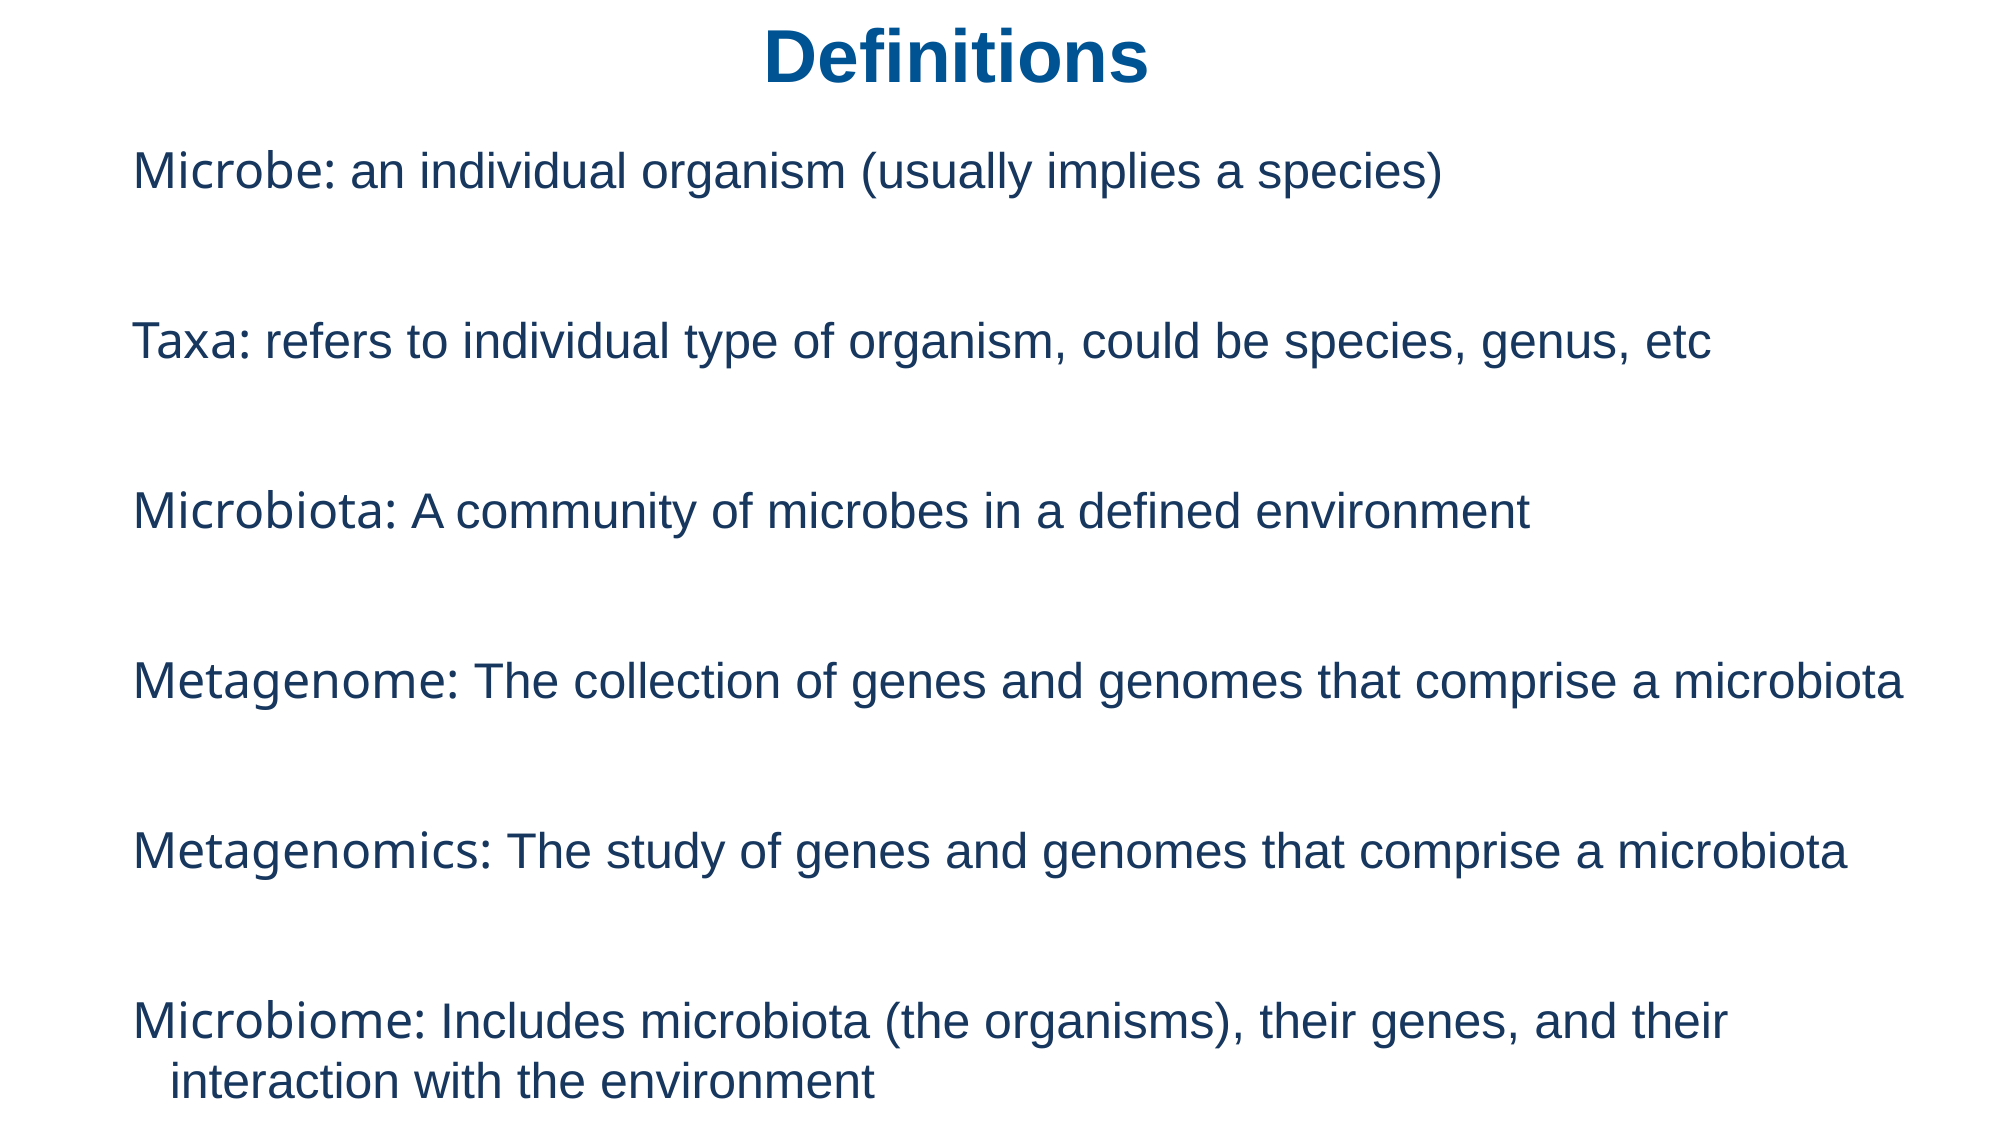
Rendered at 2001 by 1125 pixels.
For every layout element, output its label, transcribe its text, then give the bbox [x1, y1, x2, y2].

text_box Definitions [748, 0, 1166, 105]
text_box Microbe: an individual organism (usually implies a species) Taxa: refers to individual type of organism, could be species, genus, etc Microbiota: A community of microbes in a defined environment Metagenome: The collection of genes and genomes that comprise a microbiota Metagenomics: The study of genes and genomes that comprise a microbiota Microbiome: Includes microbiota (the organisms), their genes, and their interaction with the environment [117, 131, 1921, 1125]
